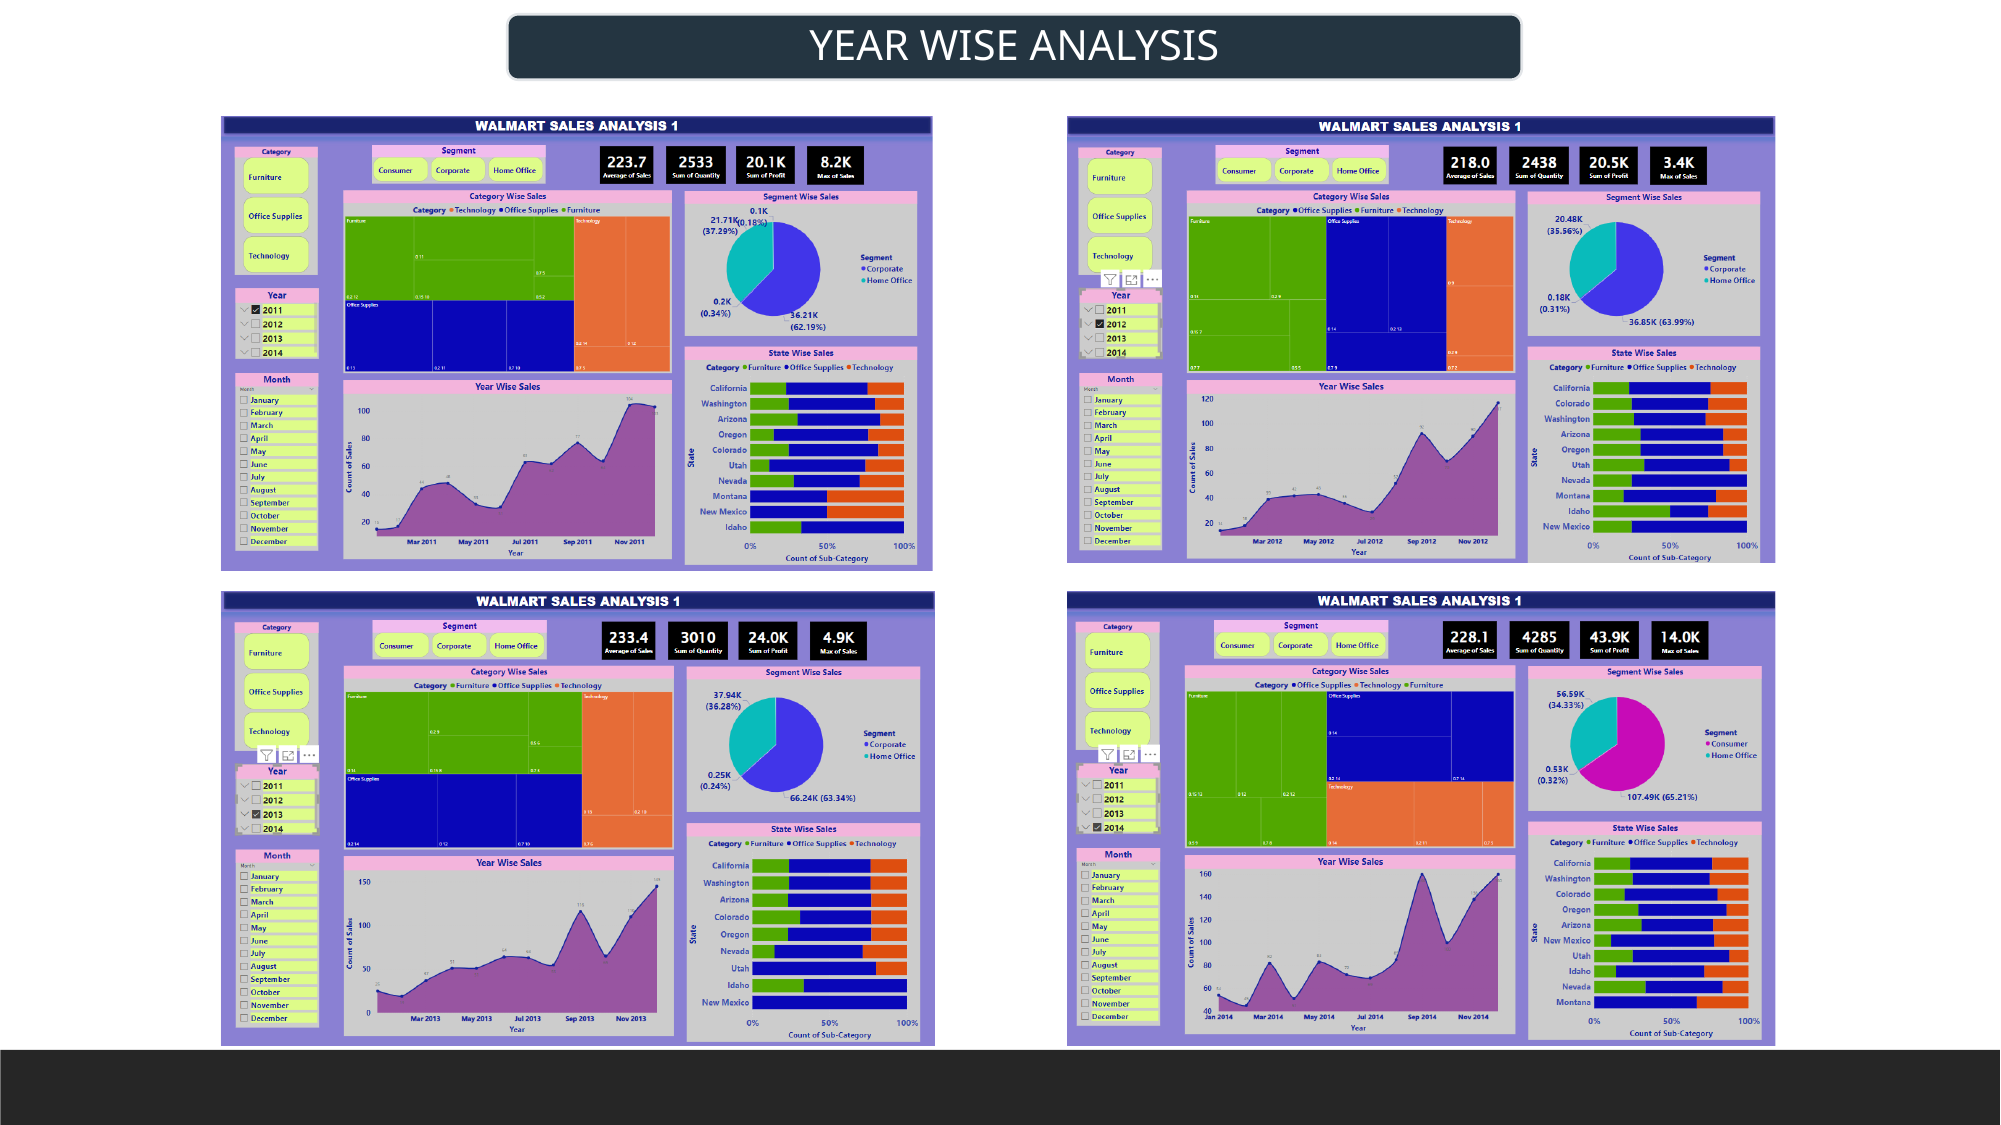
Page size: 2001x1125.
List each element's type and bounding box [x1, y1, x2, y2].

picture [220, 591, 936, 1046]
picture [1066, 591, 1776, 1046]
picture [220, 116, 934, 571]
text_box [506, 13, 1523, 81]
picture [1066, 116, 1776, 563]
